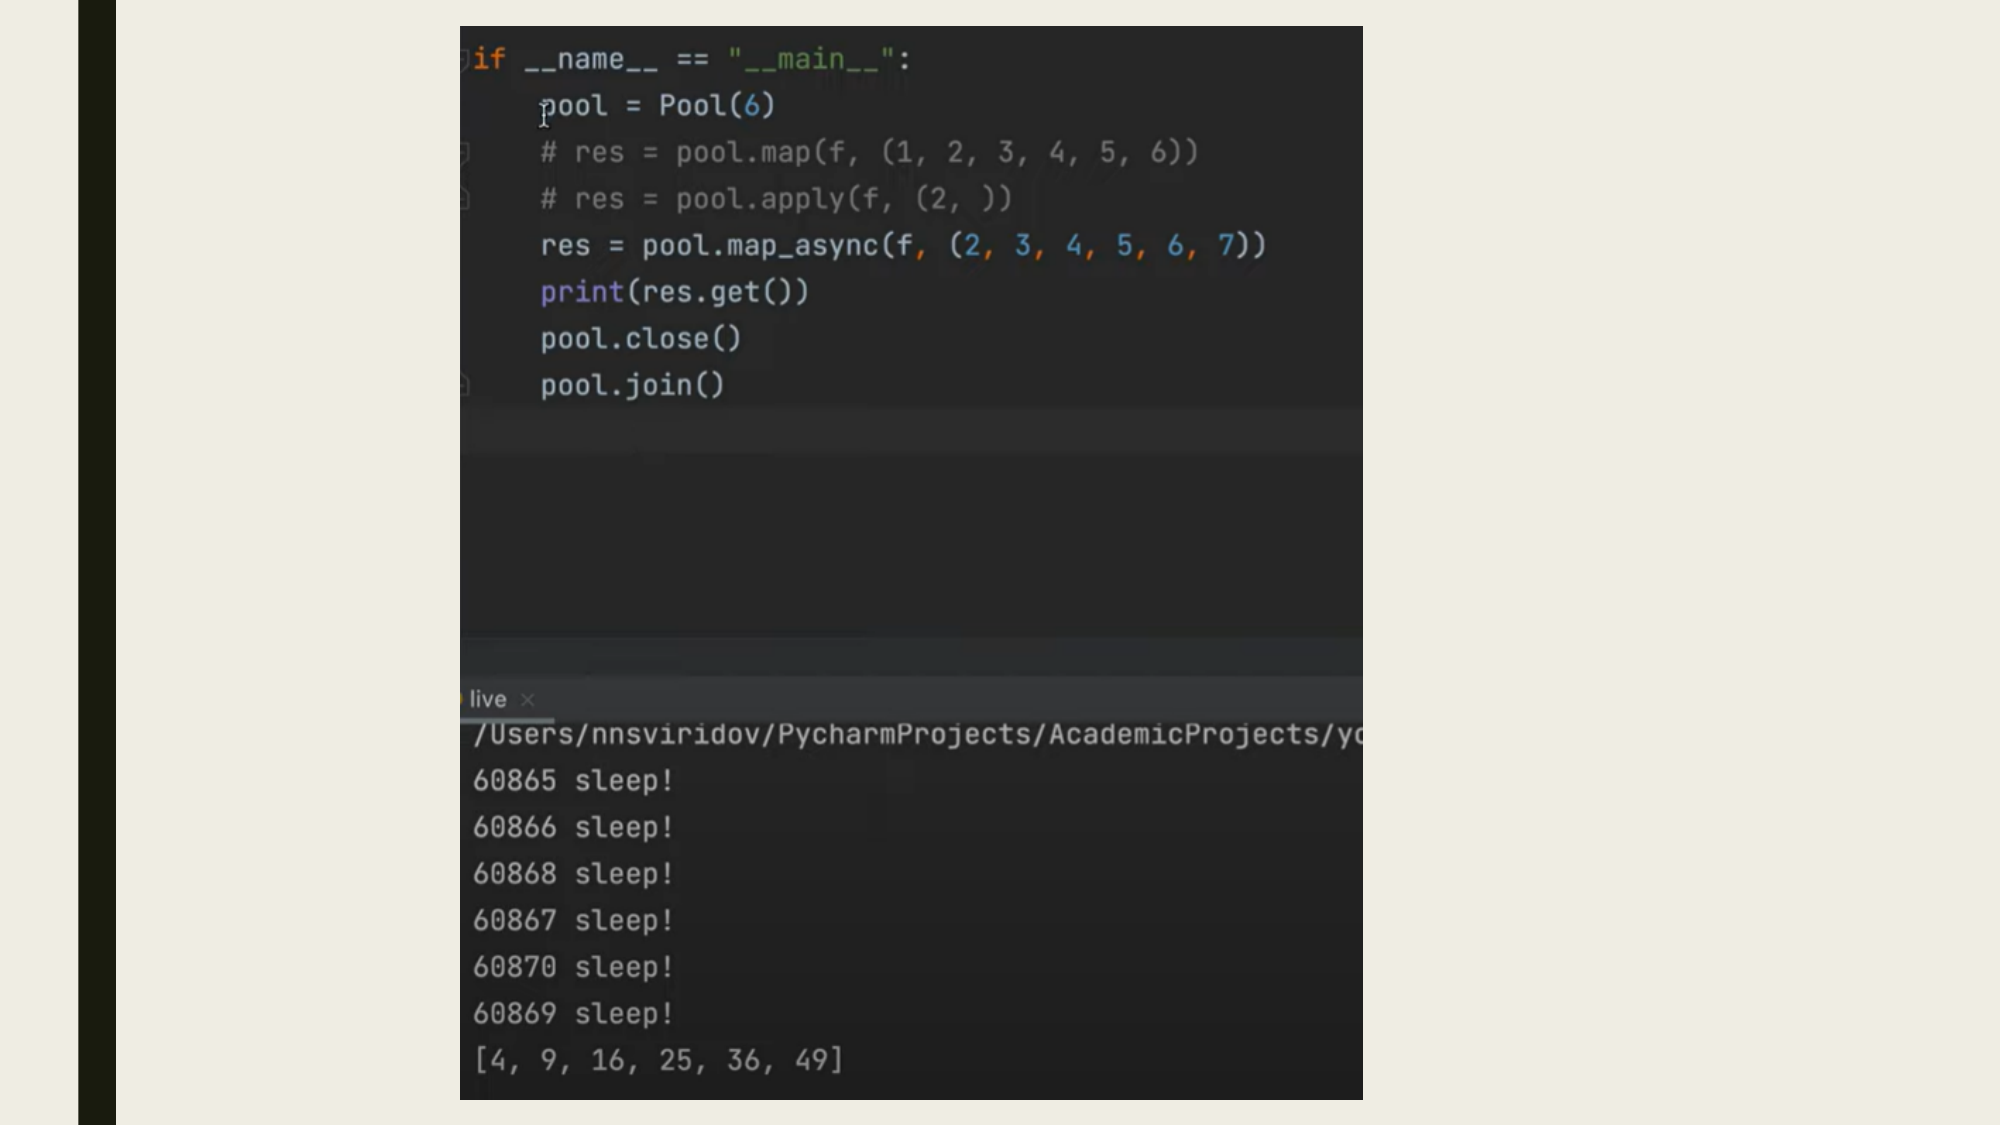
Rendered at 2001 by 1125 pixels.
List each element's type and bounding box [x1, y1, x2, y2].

picture [460, 26, 1363, 1100]
